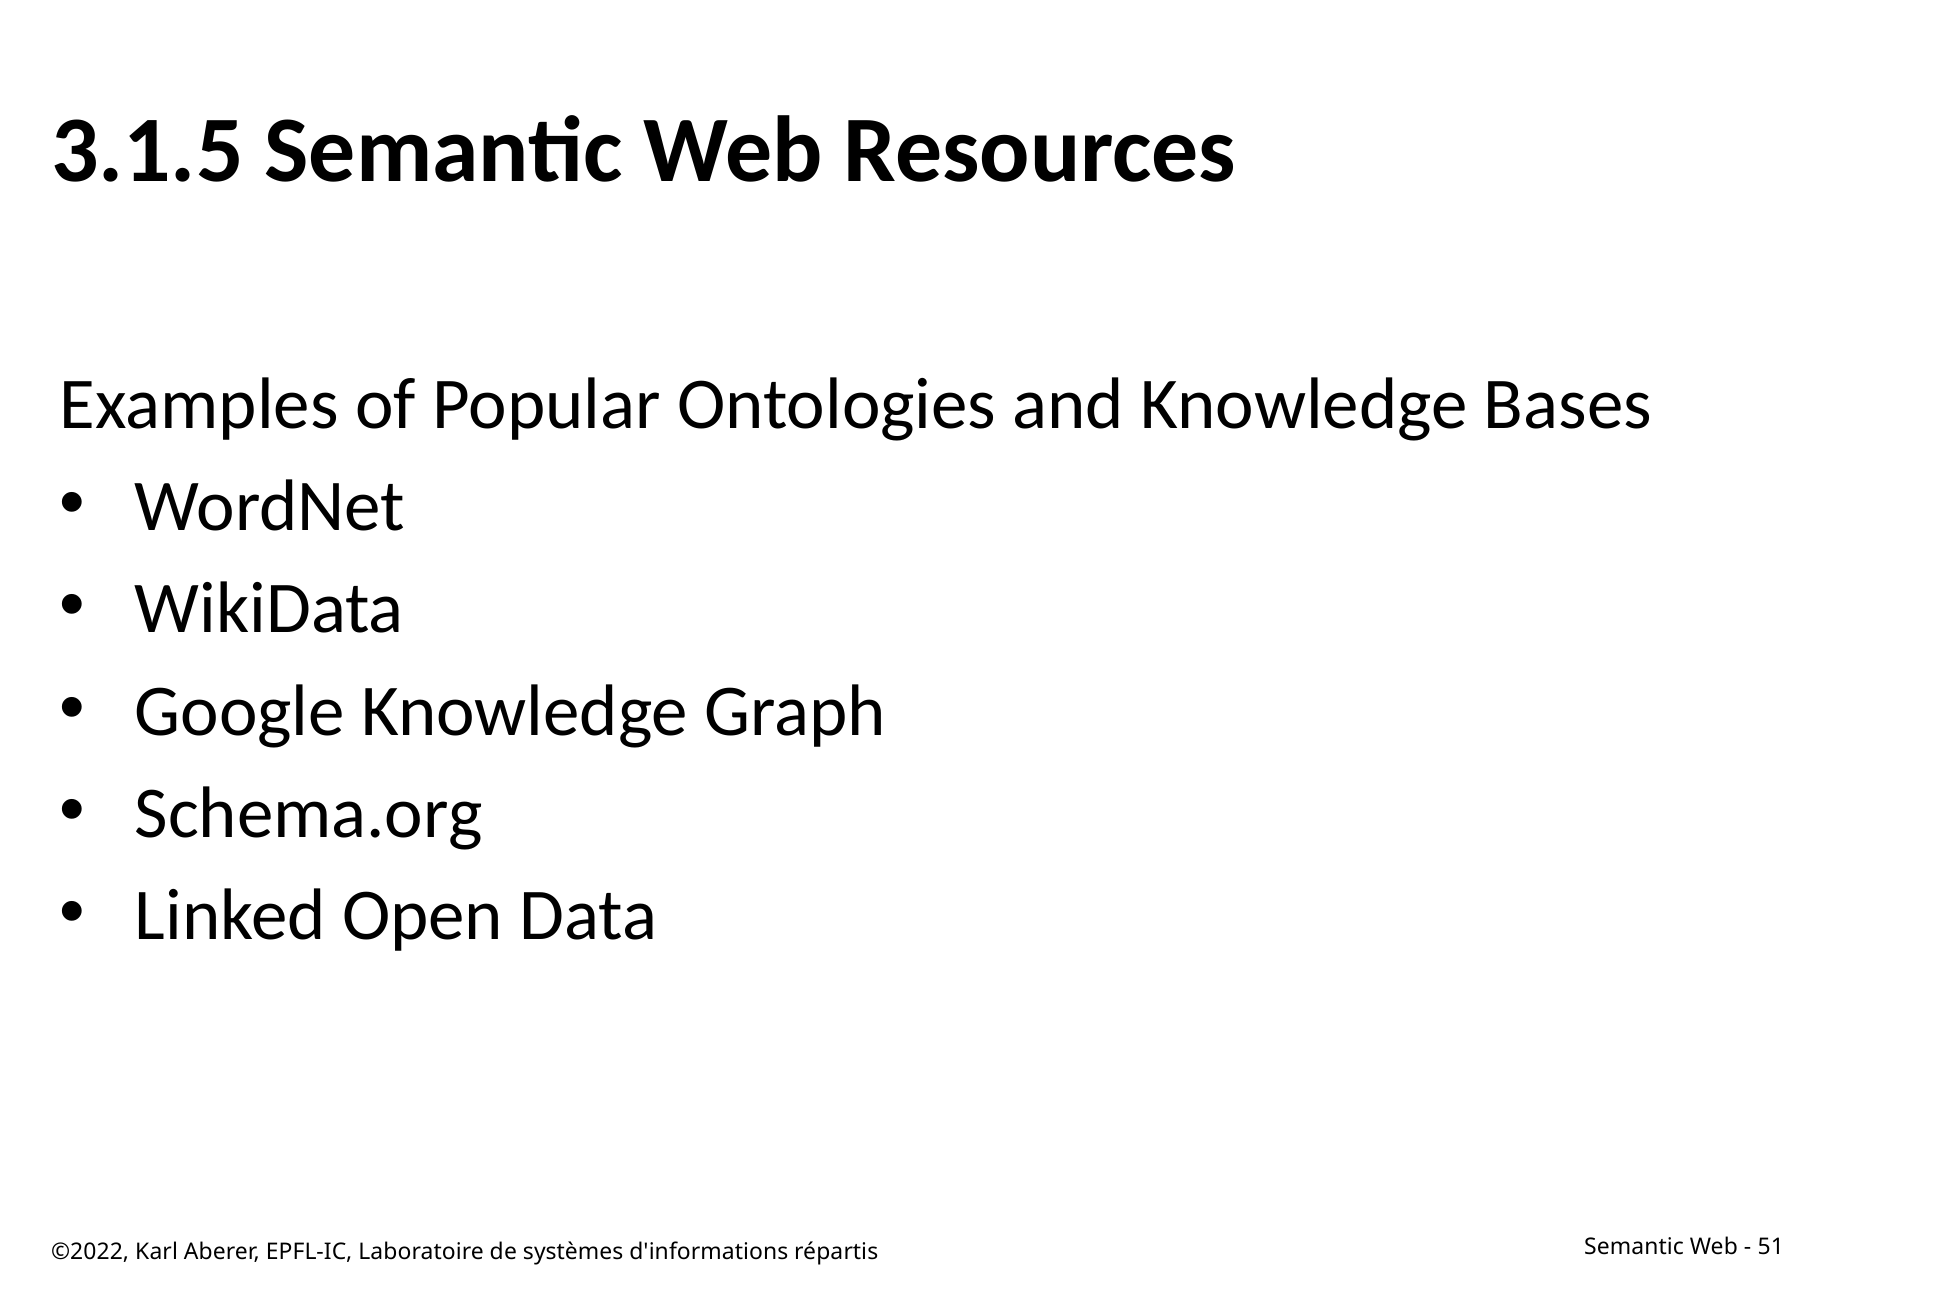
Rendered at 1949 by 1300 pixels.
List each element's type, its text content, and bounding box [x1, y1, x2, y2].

footer ©2022, Karl Aberer, EPFL-IC, Laboratoire de systèmes d'informations répartis [32, 1227, 1284, 1271]
title 3.1.5 Semantic Web Resources [32, 57, 1803, 232]
list Examples of Popular Ontologies and Knowledge Bases WordNet WikiData Google Knowledge Graph Schema.org Linked Open Data [40, 346, 1812, 1300]
